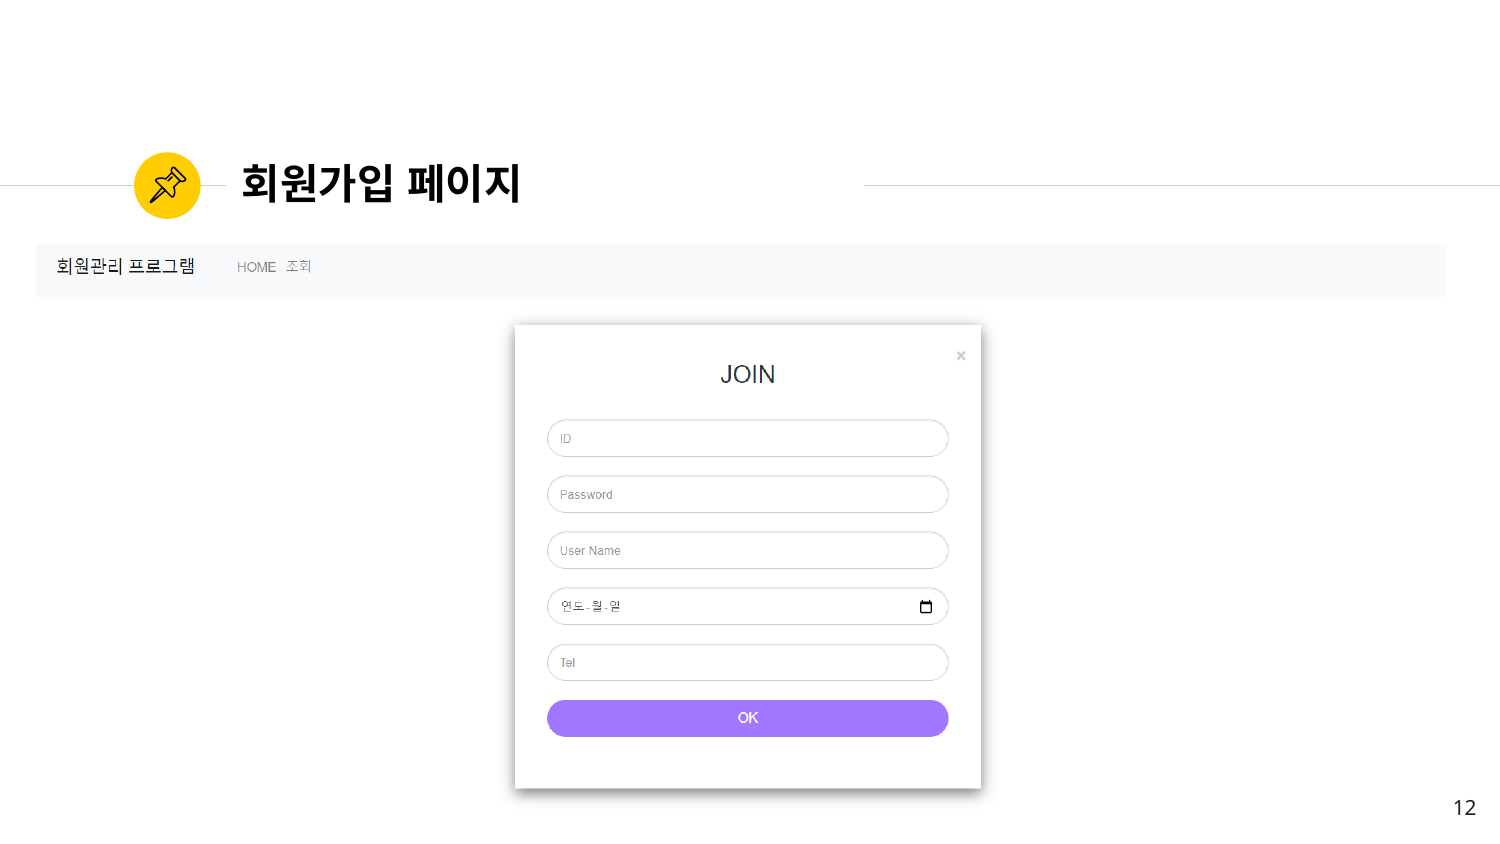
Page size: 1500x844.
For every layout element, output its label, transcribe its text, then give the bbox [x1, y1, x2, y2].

title 회원가입 페이지 [226, 146, 863, 219]
slide_number 12 [1401, 779, 1492, 844]
picture [36, 243, 1447, 812]
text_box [150, 166, 186, 203]
